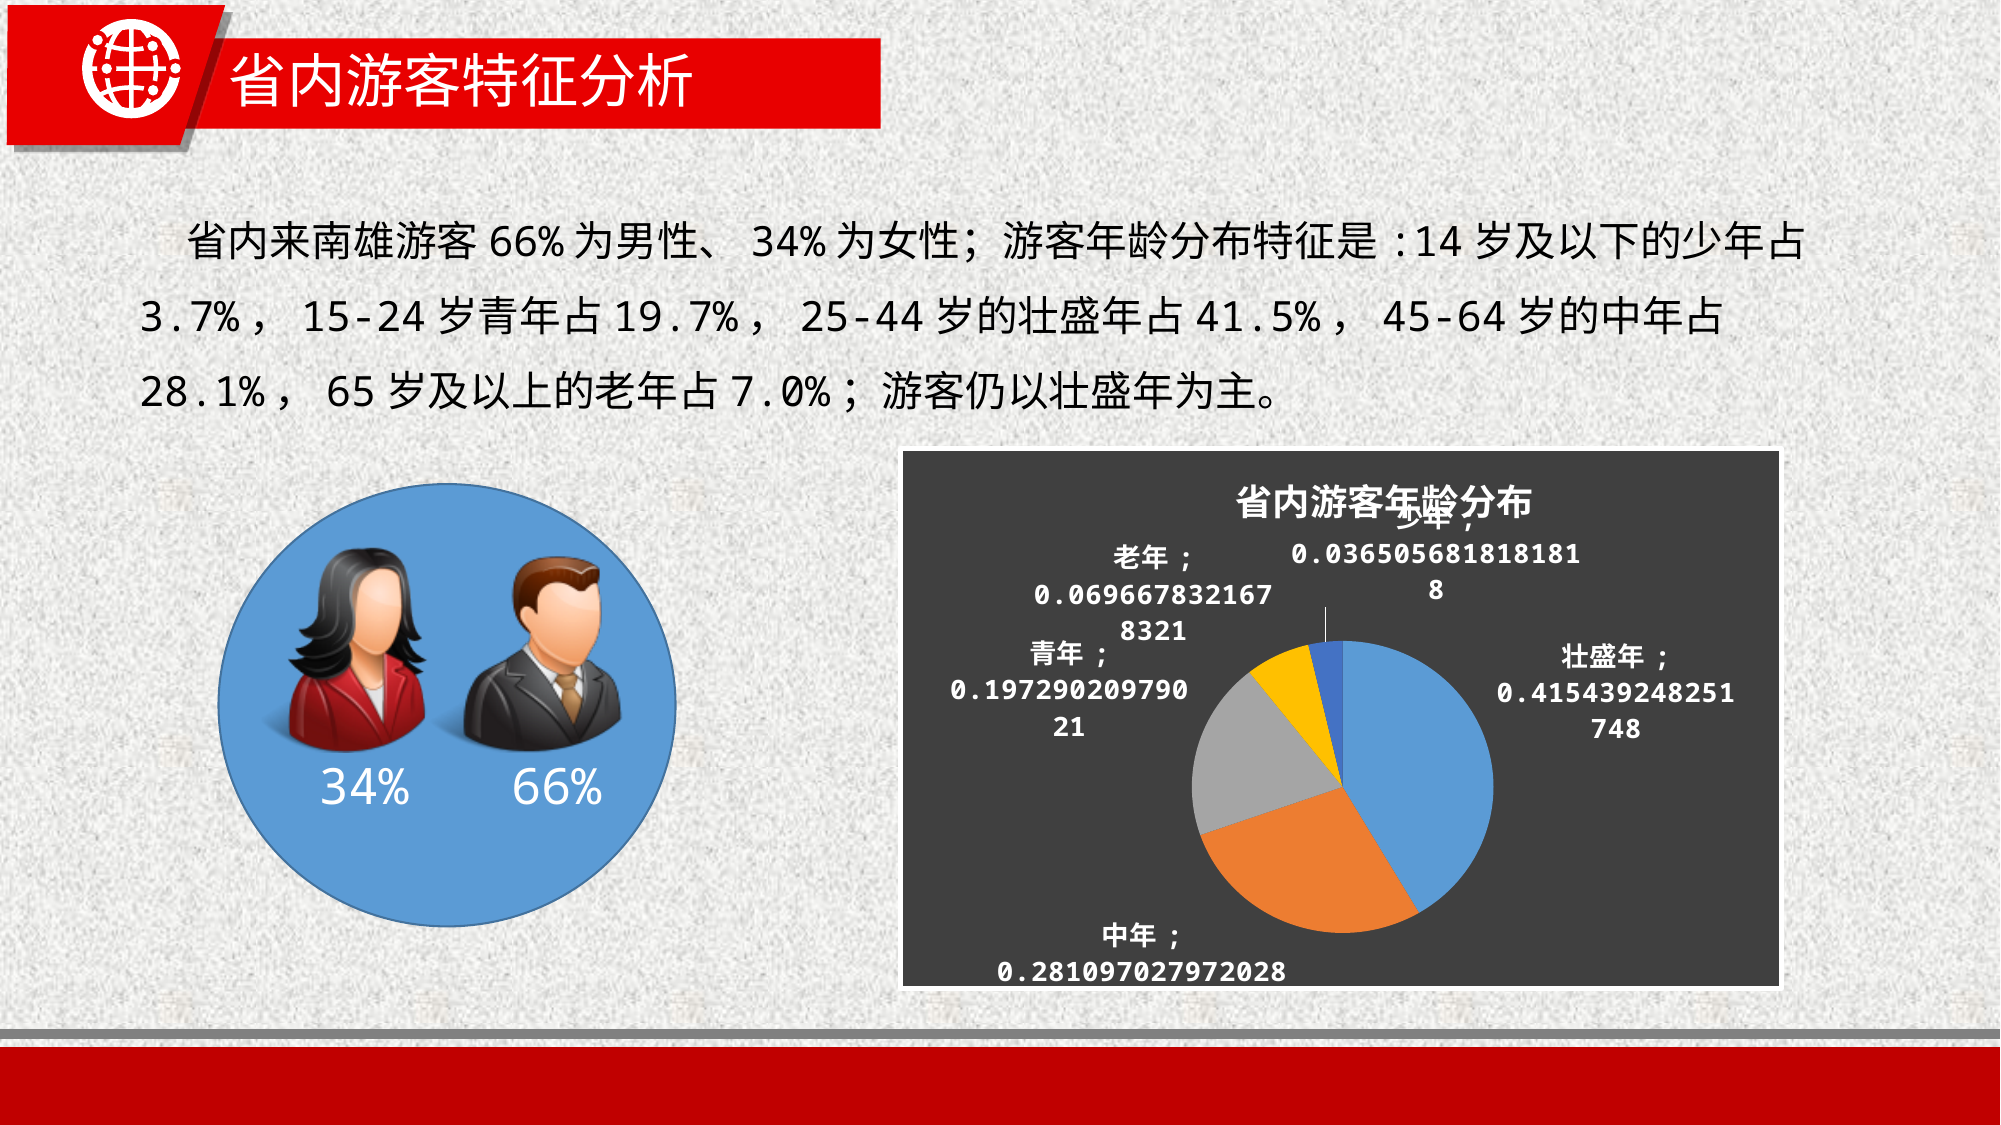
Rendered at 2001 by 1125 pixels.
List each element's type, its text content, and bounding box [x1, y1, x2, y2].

list 省内来南雄游客66%为男性、34%为女性；游客年龄分布特征是:14岁及以下的少年占3.7%，15-24岁青年占19.7%，25-44岁的壮盛年占41.5%，45-64岁的中年占28.1%，65岁及以上的老年占7.0%；游客仍以壮盛年为主。 [124, 182, 1850, 438]
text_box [218, 484, 676, 927]
chart [898, 446, 1784, 1008]
title 省内游客特征分析 [214, 54, 987, 113]
picture [0, 0, 2001, 1125]
